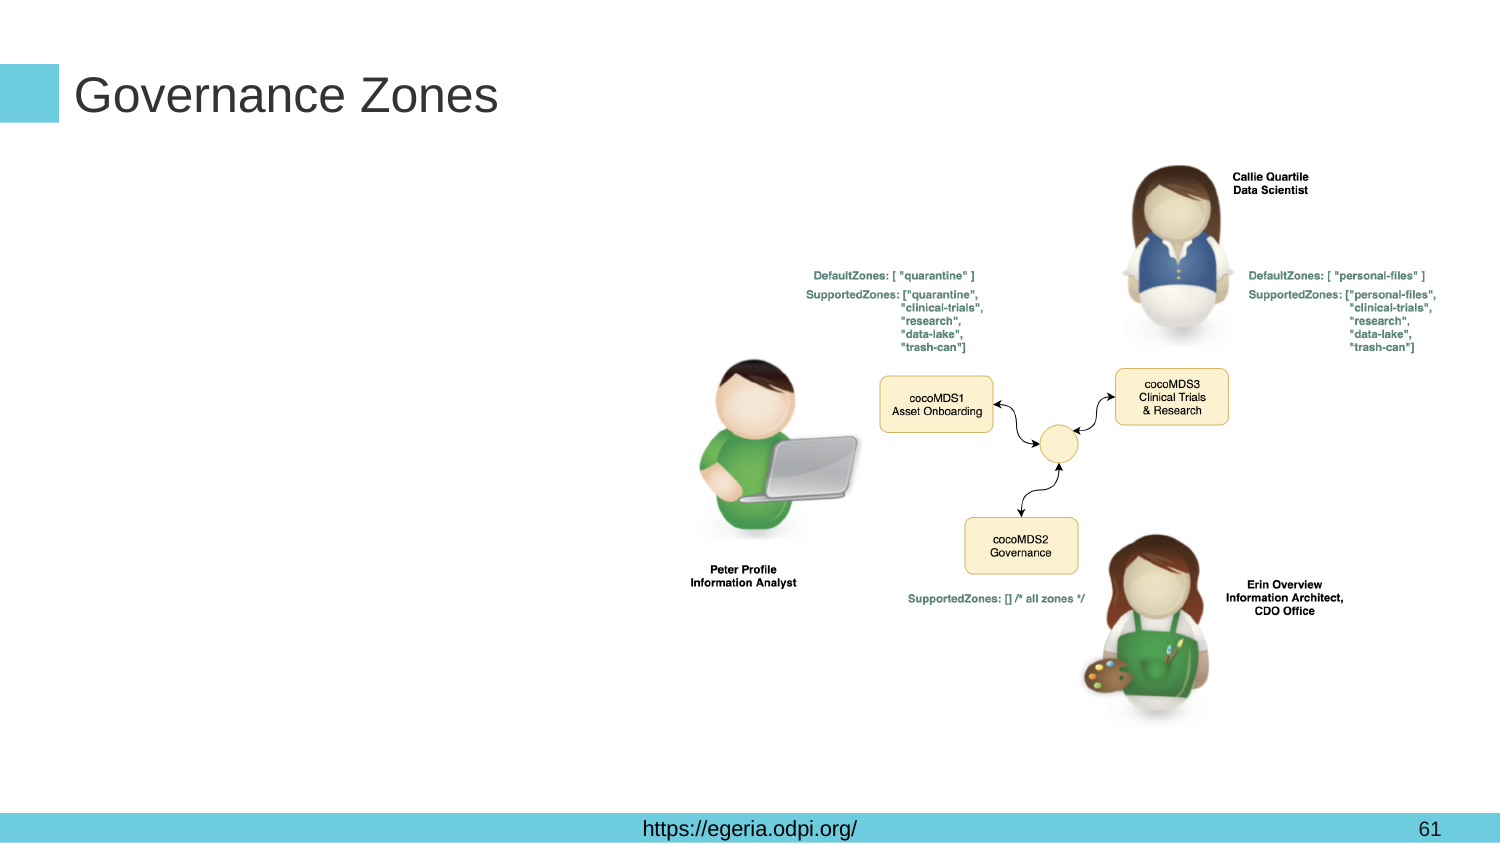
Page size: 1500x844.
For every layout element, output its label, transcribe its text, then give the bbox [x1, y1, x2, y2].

title Governance Zones [58, 47, 1449, 141]
picture [677, 139, 1449, 737]
slide_number 61 [1403, 813, 1494, 843]
